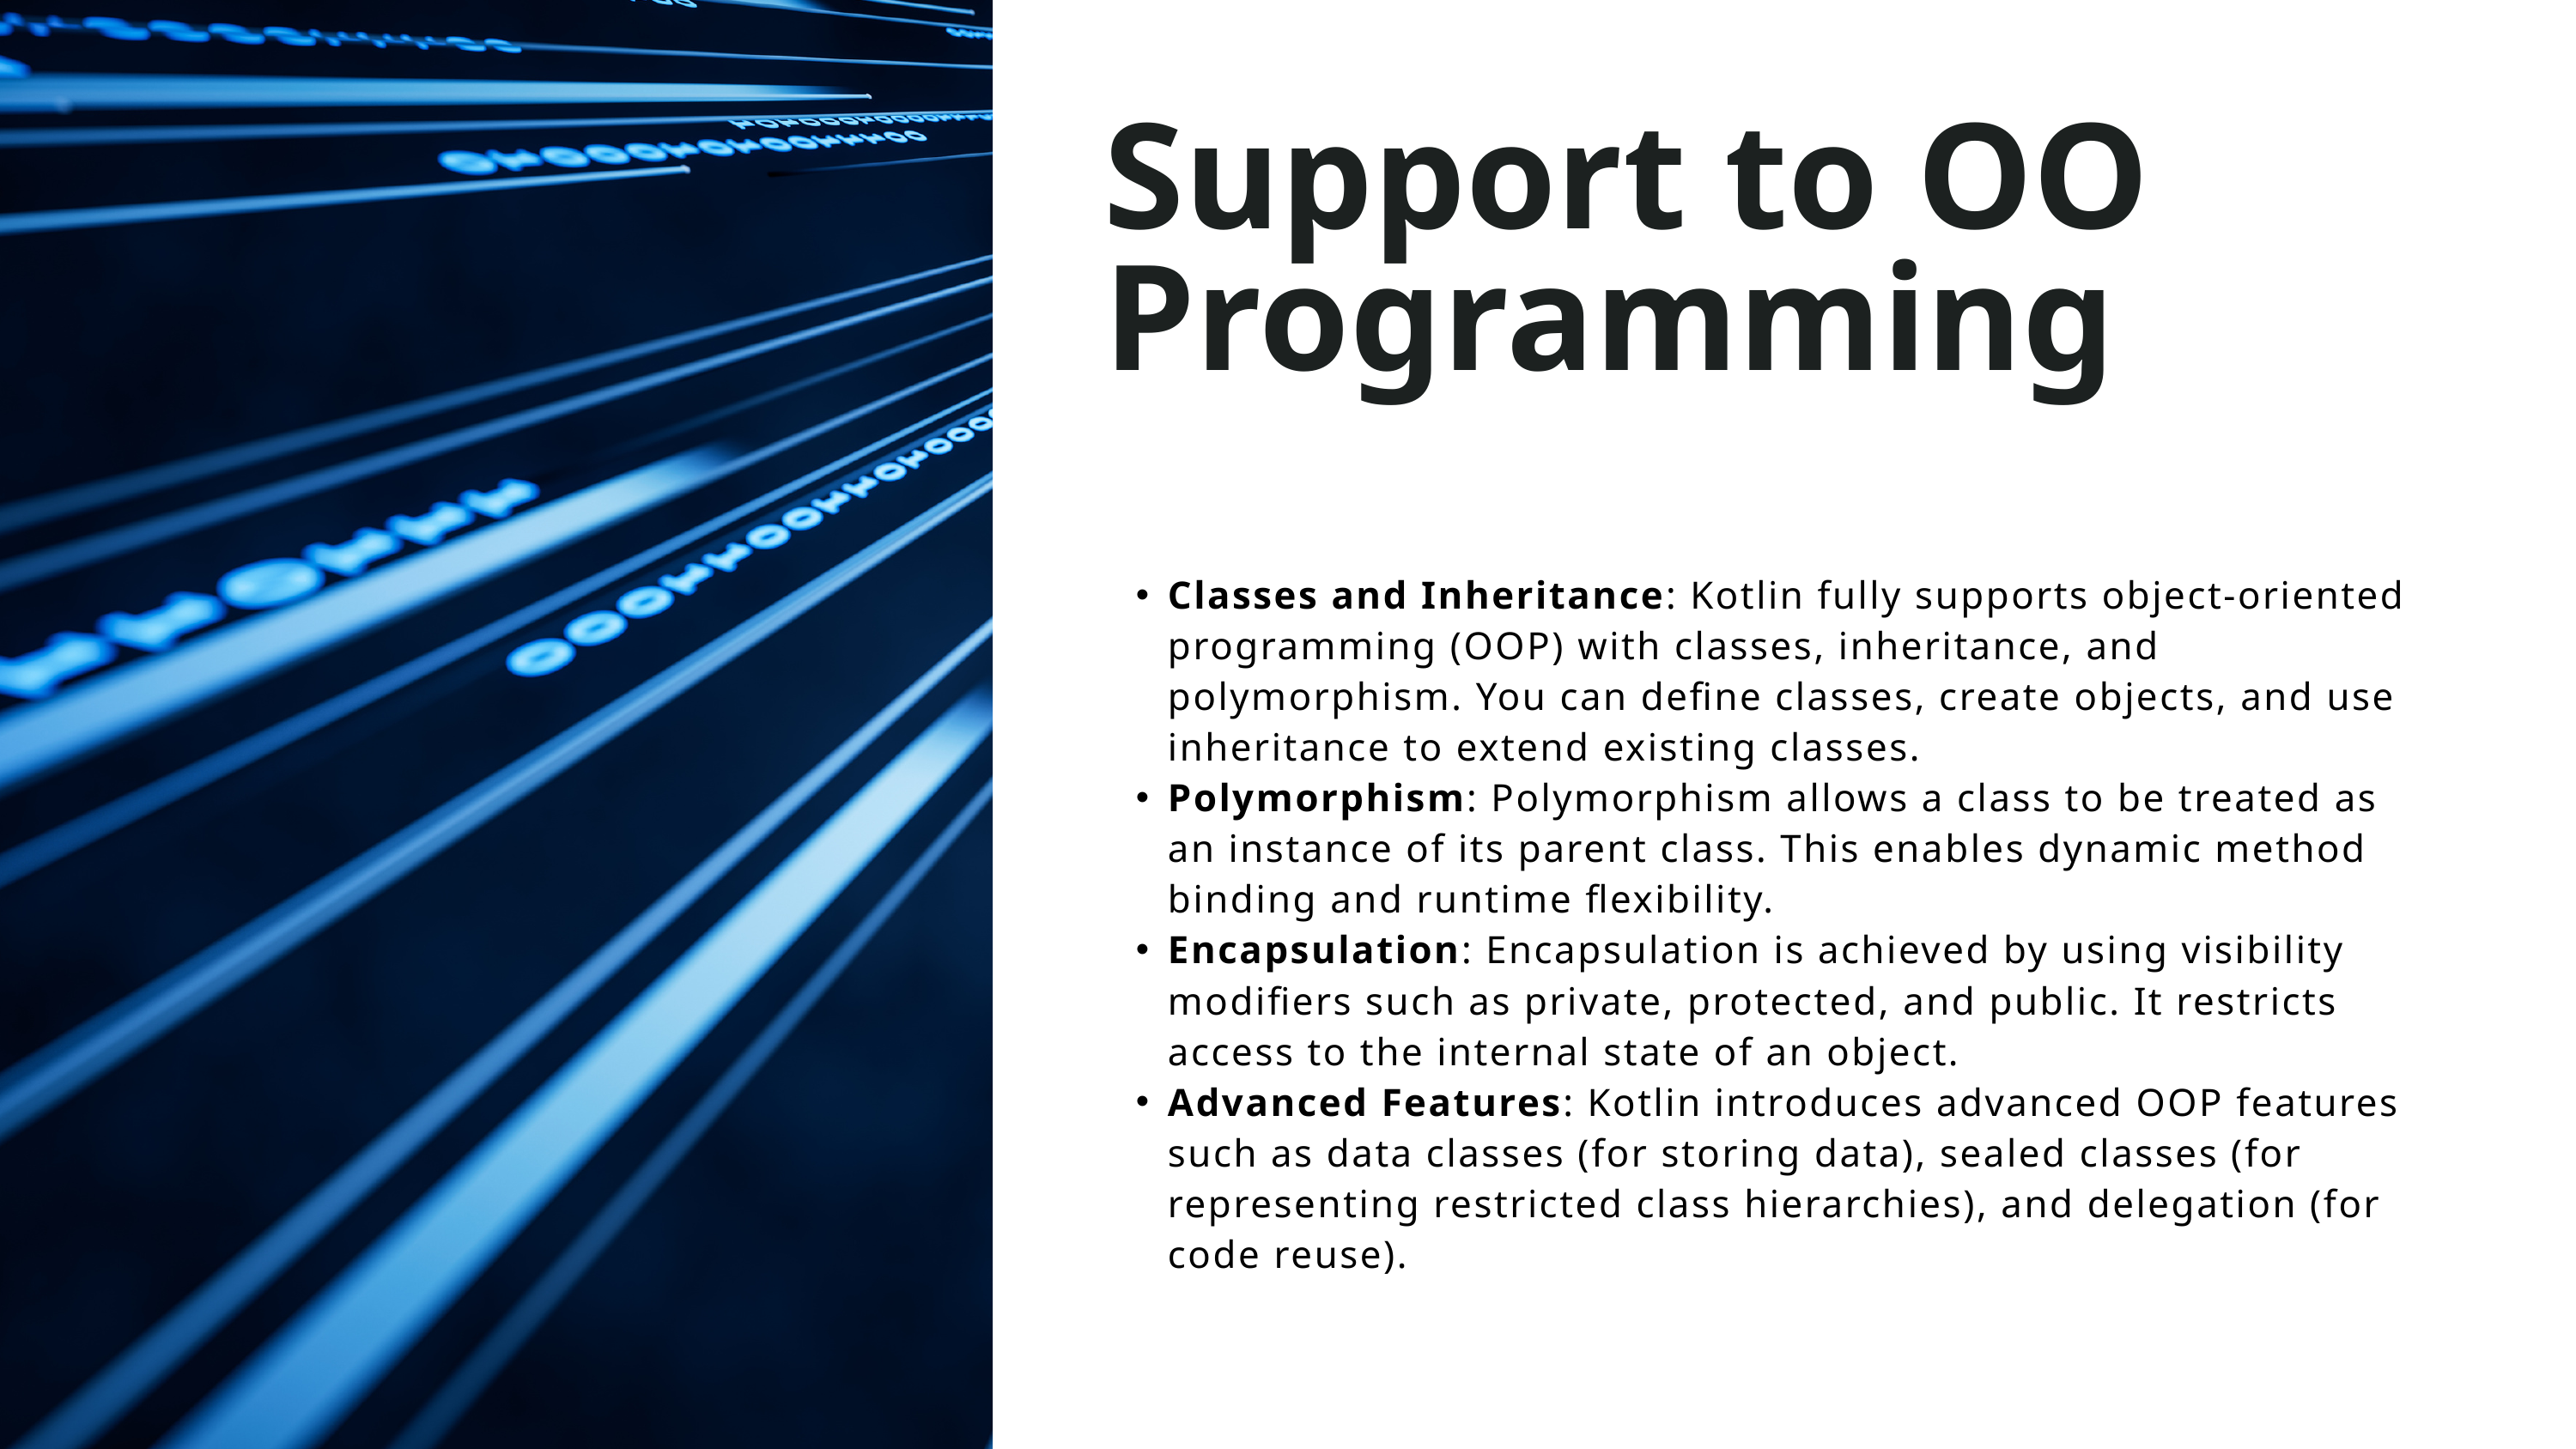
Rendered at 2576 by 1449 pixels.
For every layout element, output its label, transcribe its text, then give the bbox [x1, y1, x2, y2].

text_box Classes and Inheritance: Kotlin fully supports object-oriented programming (OOP) with classes, inheritance, and polymorphism. You can define classes, create objects, and use inheritance to extend existing classes. Polymorphism: Polymorphism allows a class to be treated as an instance of its parent class. This enables dynamic method binding and runtime flexibility. Encapsulation: Encapsulation is achieved by using visibility modifiers such as private, protected, and public. It restricts access to the internal state of an object. Advanced Features: Kotlin introduces advanced OOP features such as data classes (for storing data), sealed classes (for representing restricted class hierarchies), and delegation (for code reuse). [1103, 566, 2436, 1327]
text_box Support to OO Programming [1103, 116, 2470, 400]
text_box [0, 0, 993, 1449]
